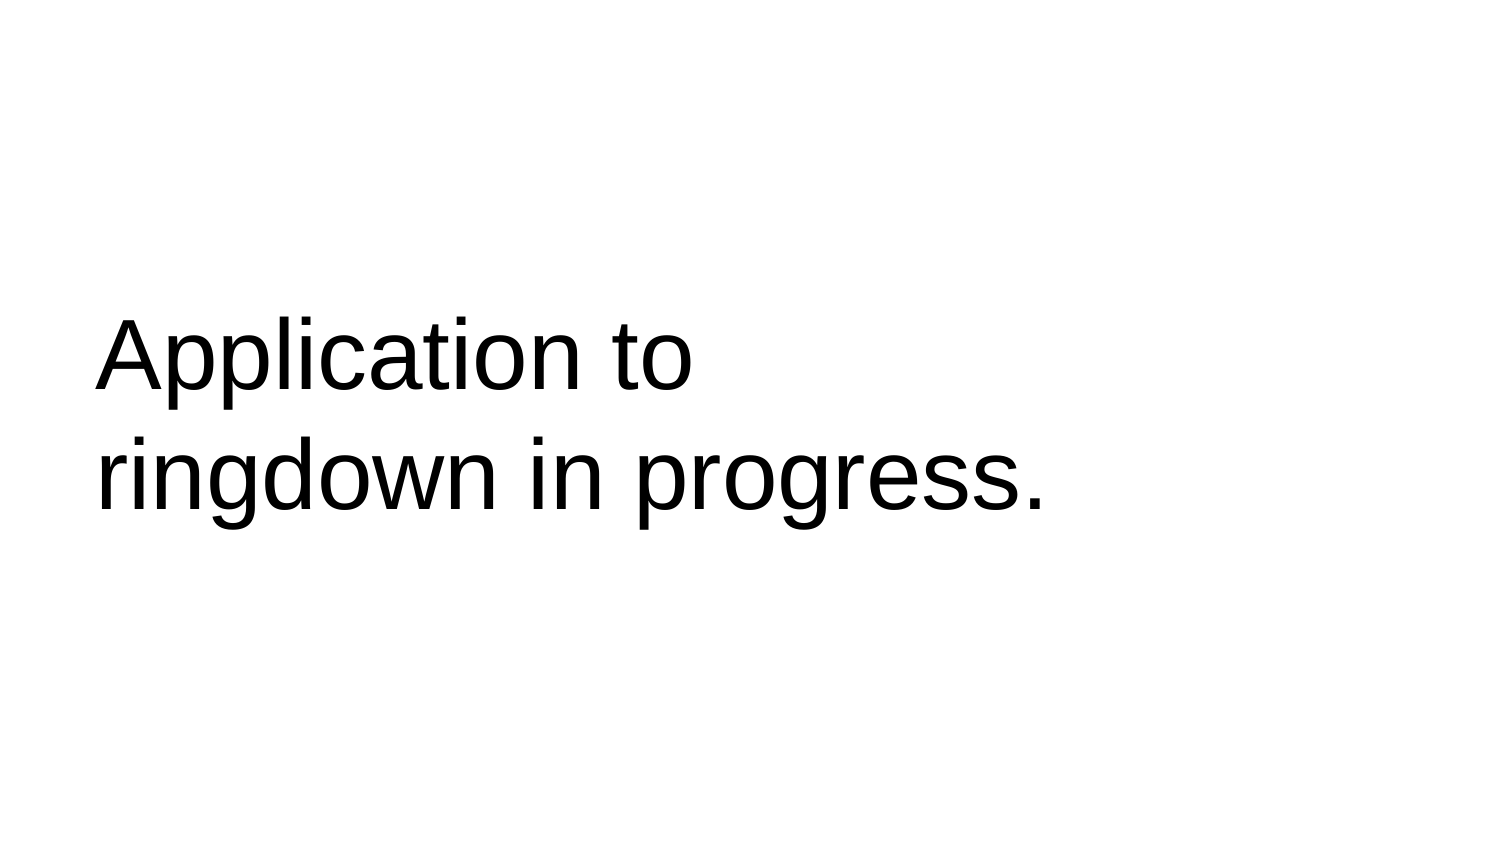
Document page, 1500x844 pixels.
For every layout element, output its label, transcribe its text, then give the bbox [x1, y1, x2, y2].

title Application to ringdown in progress. [80, 73, 1125, 745]
